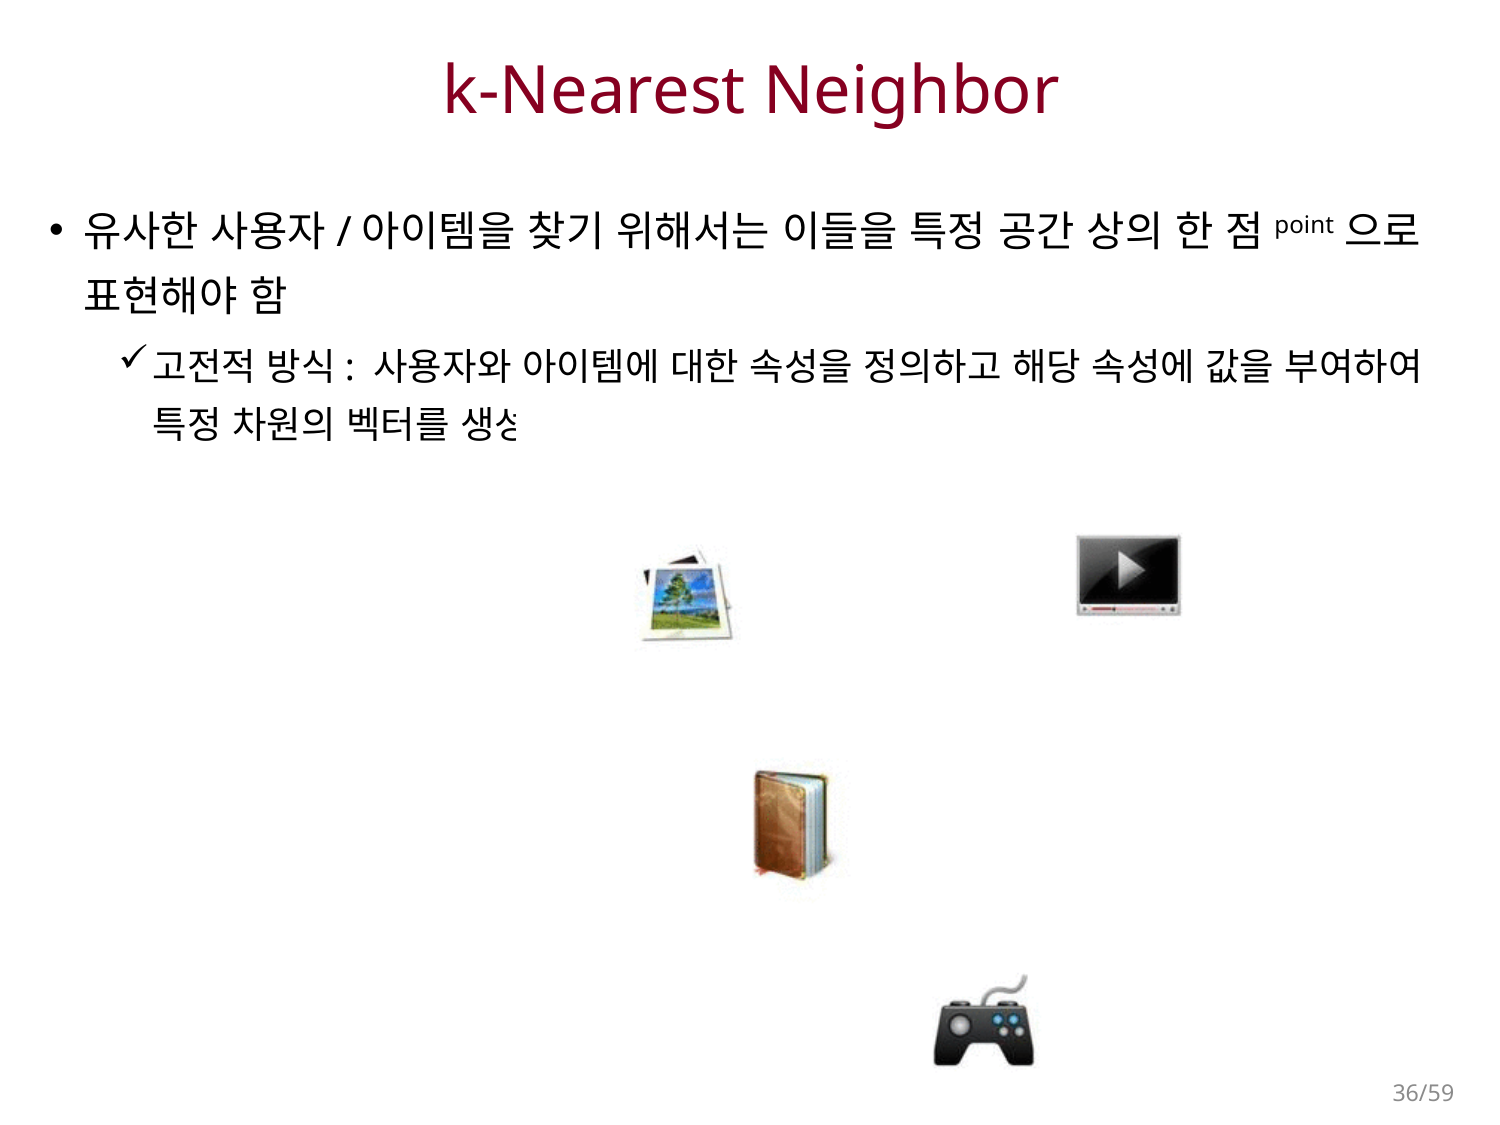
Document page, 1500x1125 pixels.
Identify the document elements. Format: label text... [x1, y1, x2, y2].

list 유사한 사용자/아이템을 찾기 위해서는 이들을 특정 공간 상의 한 점point으로 표현해야 함 고전적 방식: 사용자와 아이템에 대한 속성을 정의하고 해당 속성에 값을 부여하여 특정 차원의 벡터를 생성 [34, 181, 1470, 1059]
slide_number 36/59 [1257, 1071, 1470, 1116]
title k-Nearest Neighbor [34, 37, 1470, 147]
picture [515, 402, 1257, 1116]
